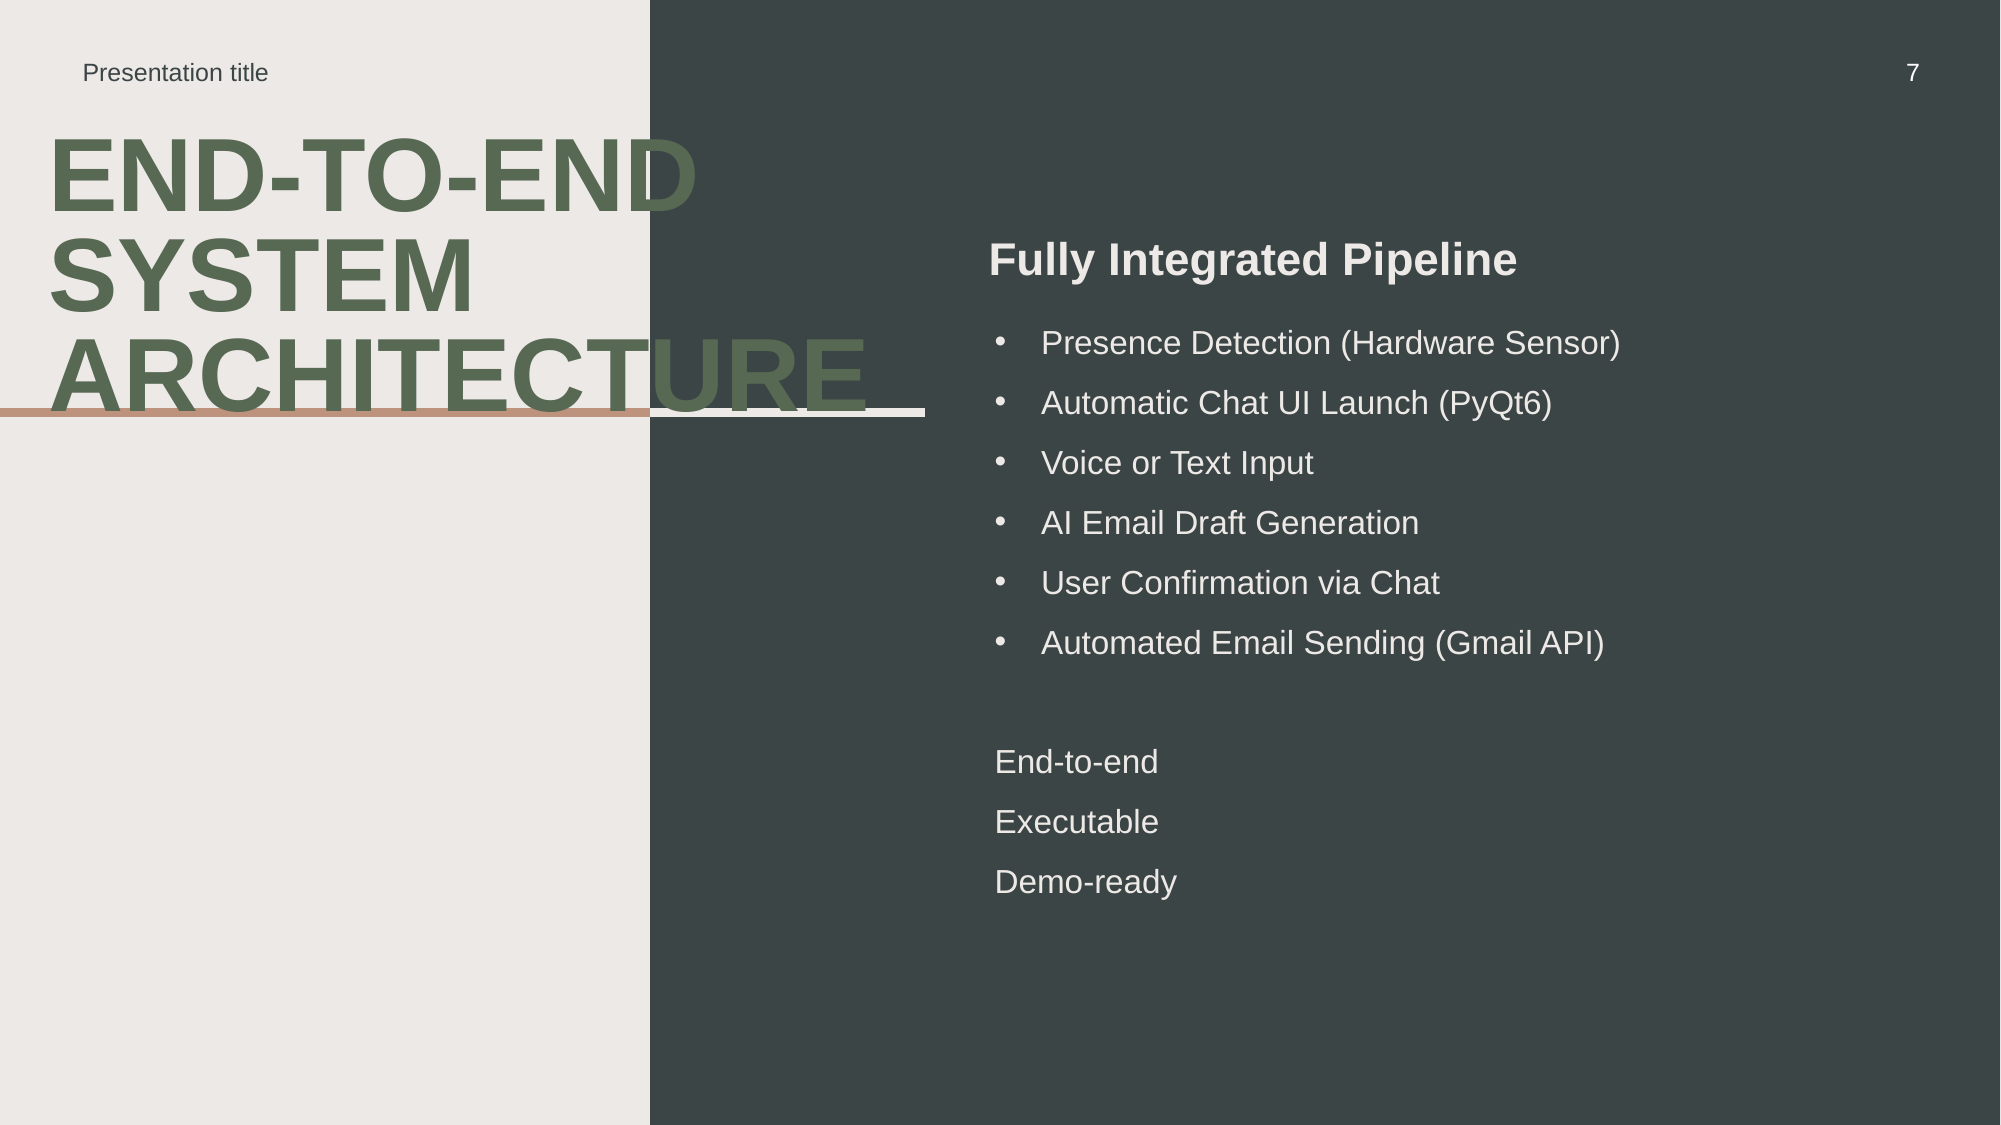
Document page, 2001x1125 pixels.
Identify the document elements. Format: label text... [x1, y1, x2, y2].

list Presence Detection (Hardware Sensor) Automatic Chat UI Launch (PyQt6) Voice or Text Input AI Email Draft Generation User Confirmation via Chat Automated Email Sending (Gmail API) End-to-end Executable Demo-ready [979, 293, 1760, 947]
list Fully Integrated Pipeline [973, 221, 1766, 303]
slide_number 7 [1660, 49, 1935, 95]
title End-to-End System Architecture [33, 124, 923, 401]
footer Presentation title [67, 49, 368, 95]
